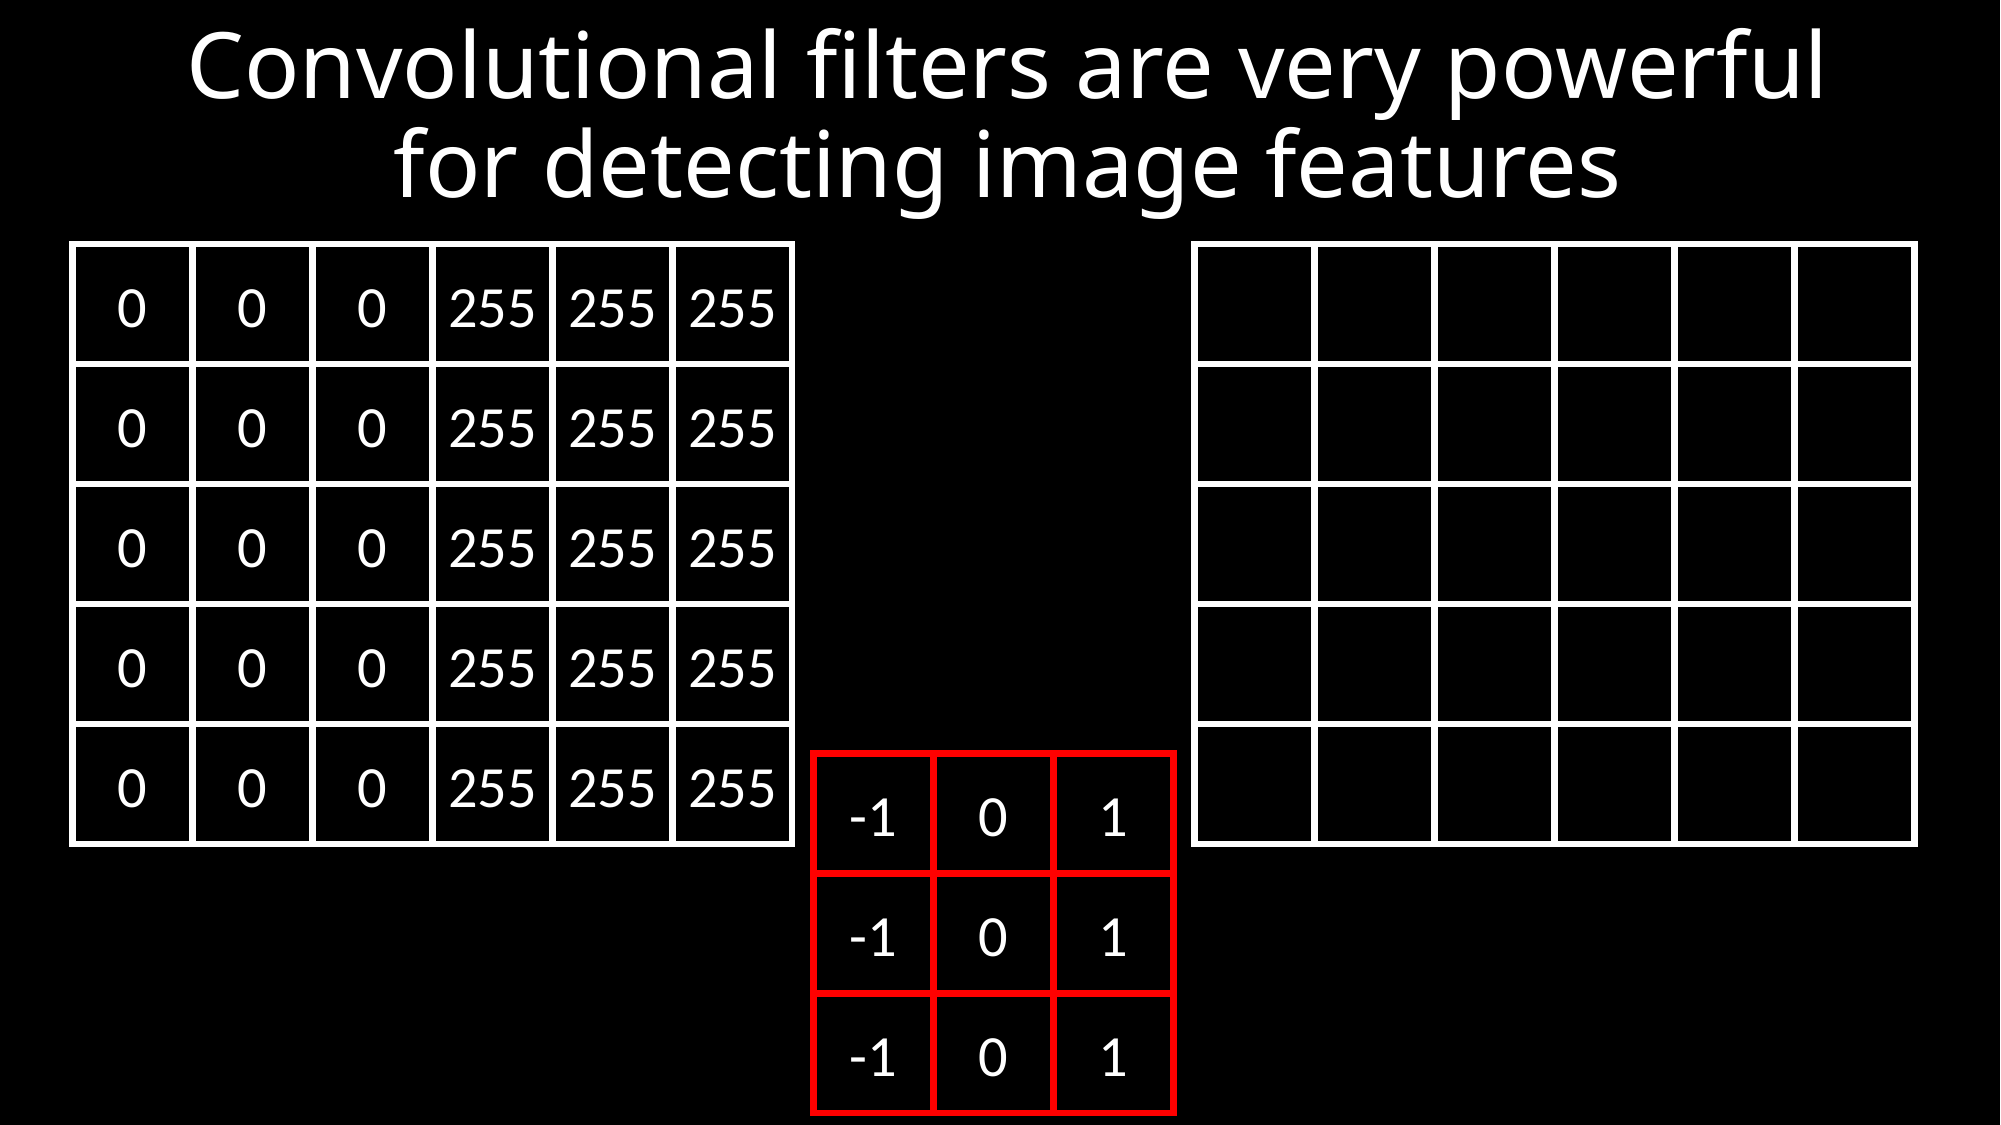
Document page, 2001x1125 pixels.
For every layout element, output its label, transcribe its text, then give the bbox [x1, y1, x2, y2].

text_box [72, 244, 793, 845]
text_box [813, 753, 1174, 1114]
text_box Convolutional filters are very powerful for detecting image features [145, 9, 1871, 227]
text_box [1194, 244, 1915, 845]
